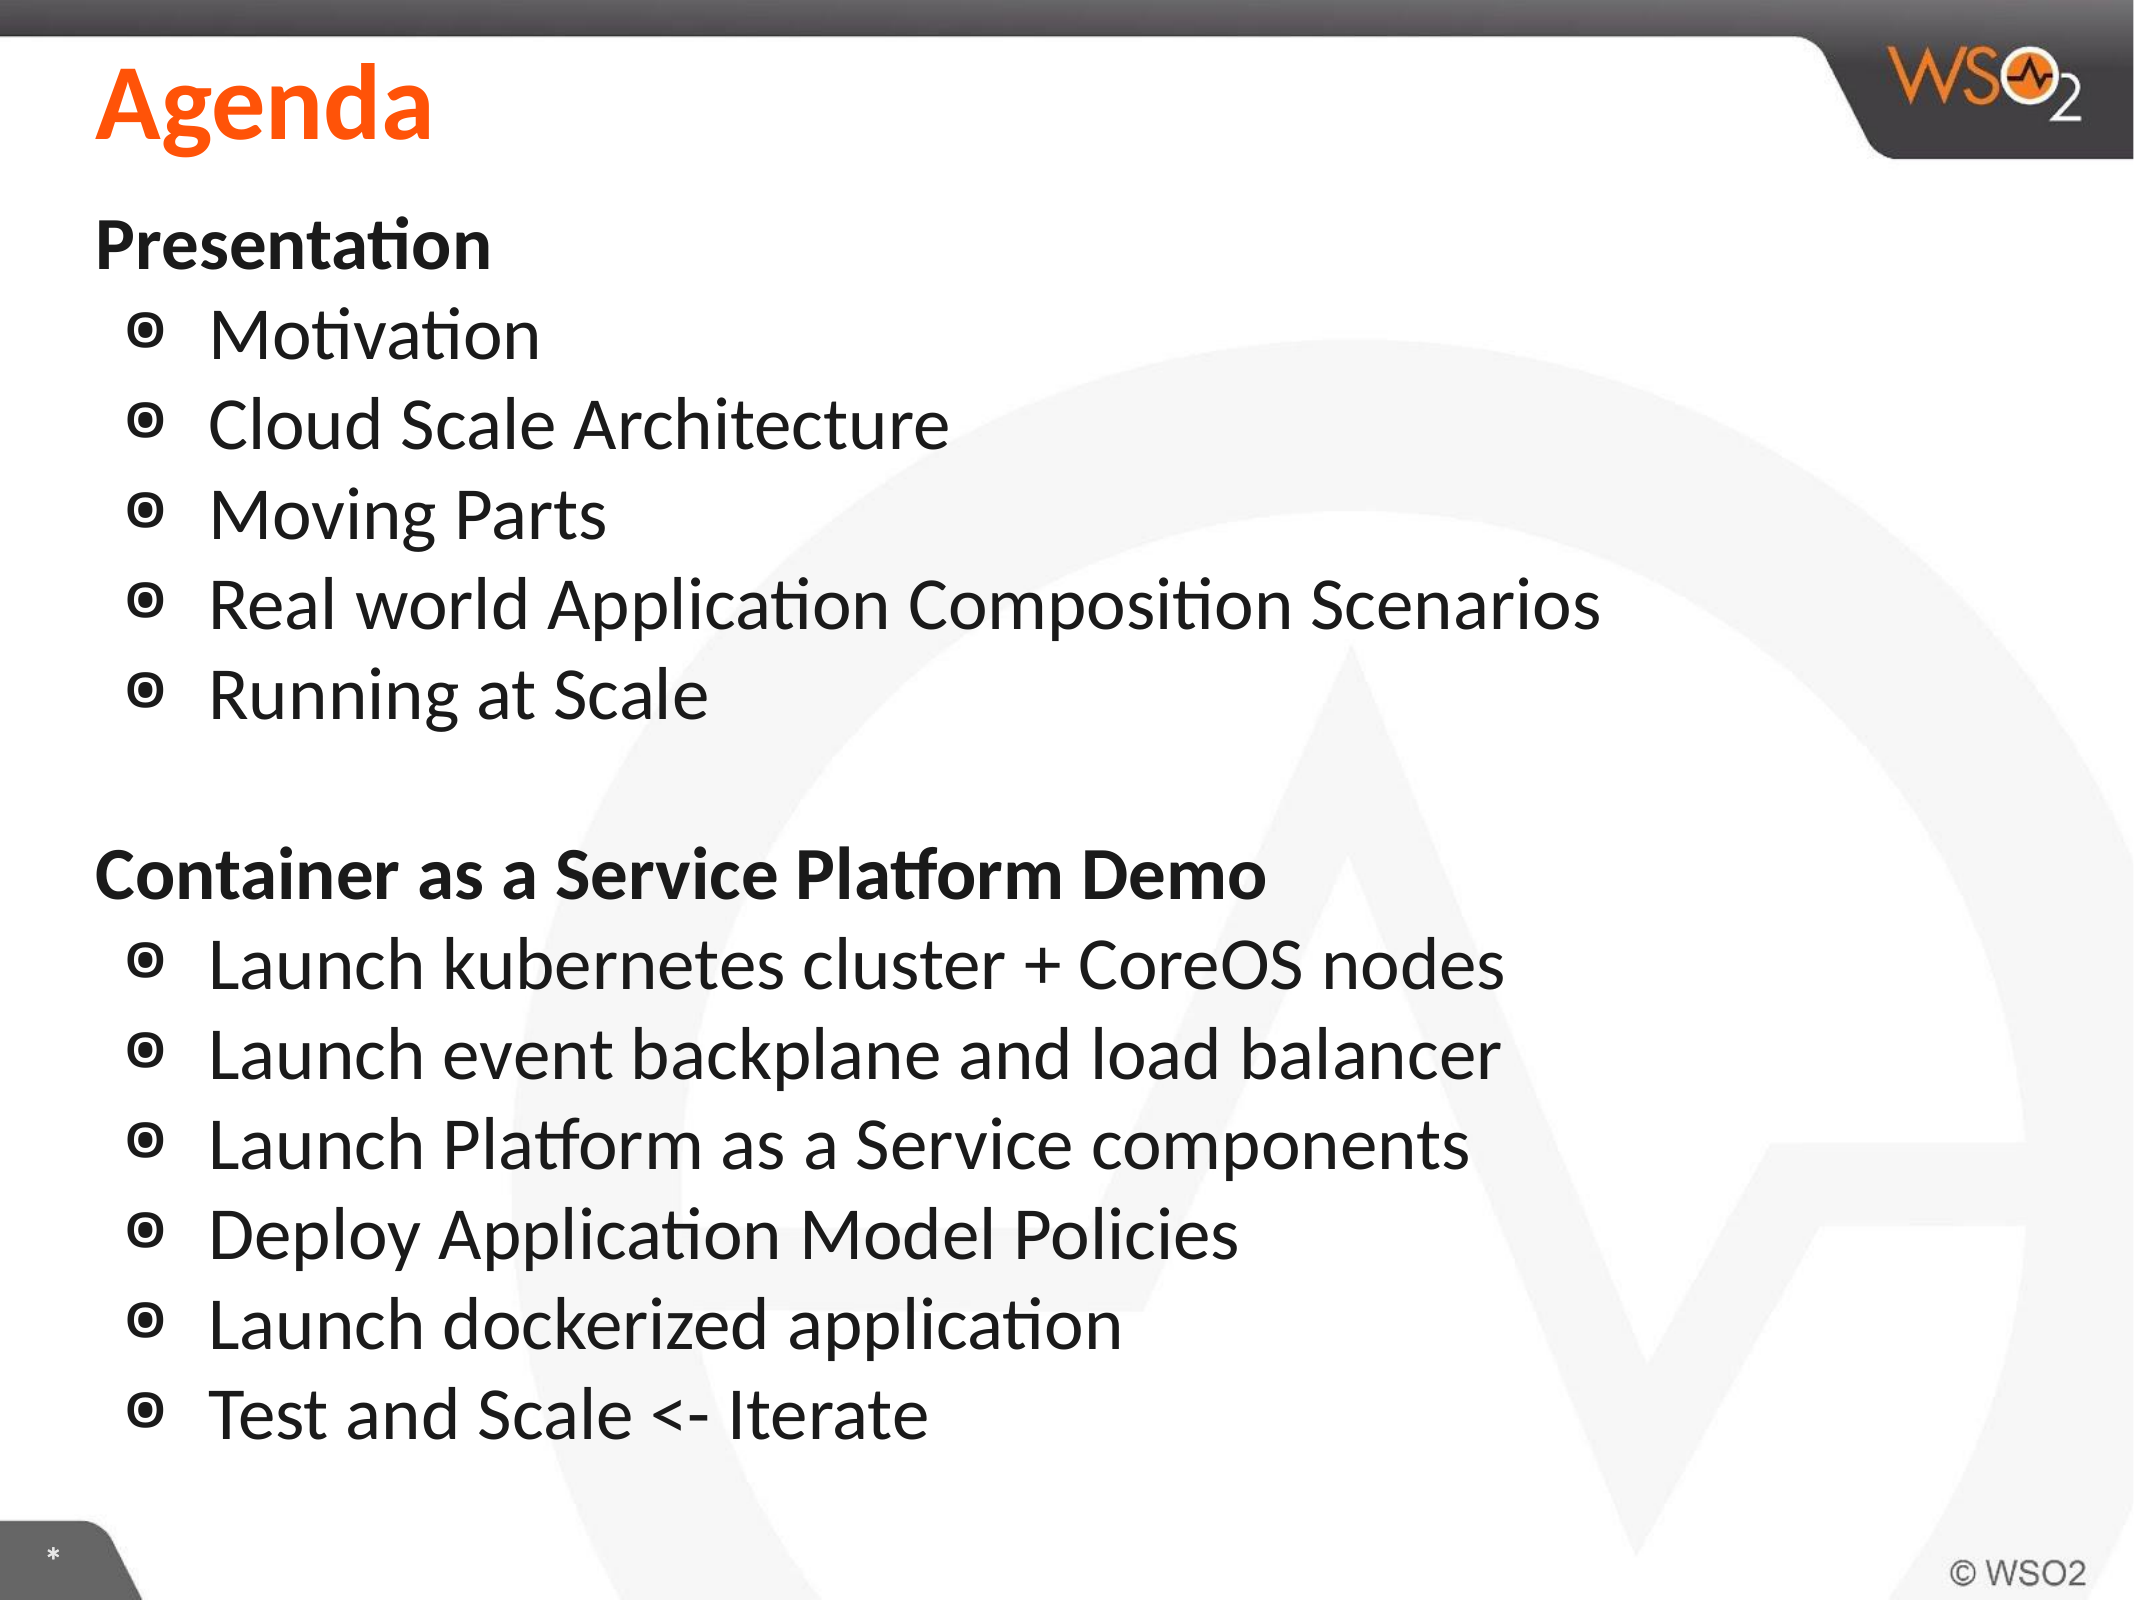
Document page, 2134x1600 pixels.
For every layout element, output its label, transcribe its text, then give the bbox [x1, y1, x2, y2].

list Presentation Motivation Cloud Scale Architecture Moving Parts Real world Application Composition Scenarios Running at Scale Container as a Service Platform Demo Launch kubernetes cluster + CoreOS nodes Launch event backplane and load balancer Launch Platform as a Service components Deploy Application Model Policies Launch dockerized application Test and Scale <- Iterate [87, 185, 1917, 1464]
picture [0, 0, 2134, 1600]
title Agenda [87, 14, 1917, 178]
text_box * [25, 1529, 82, 1592]
